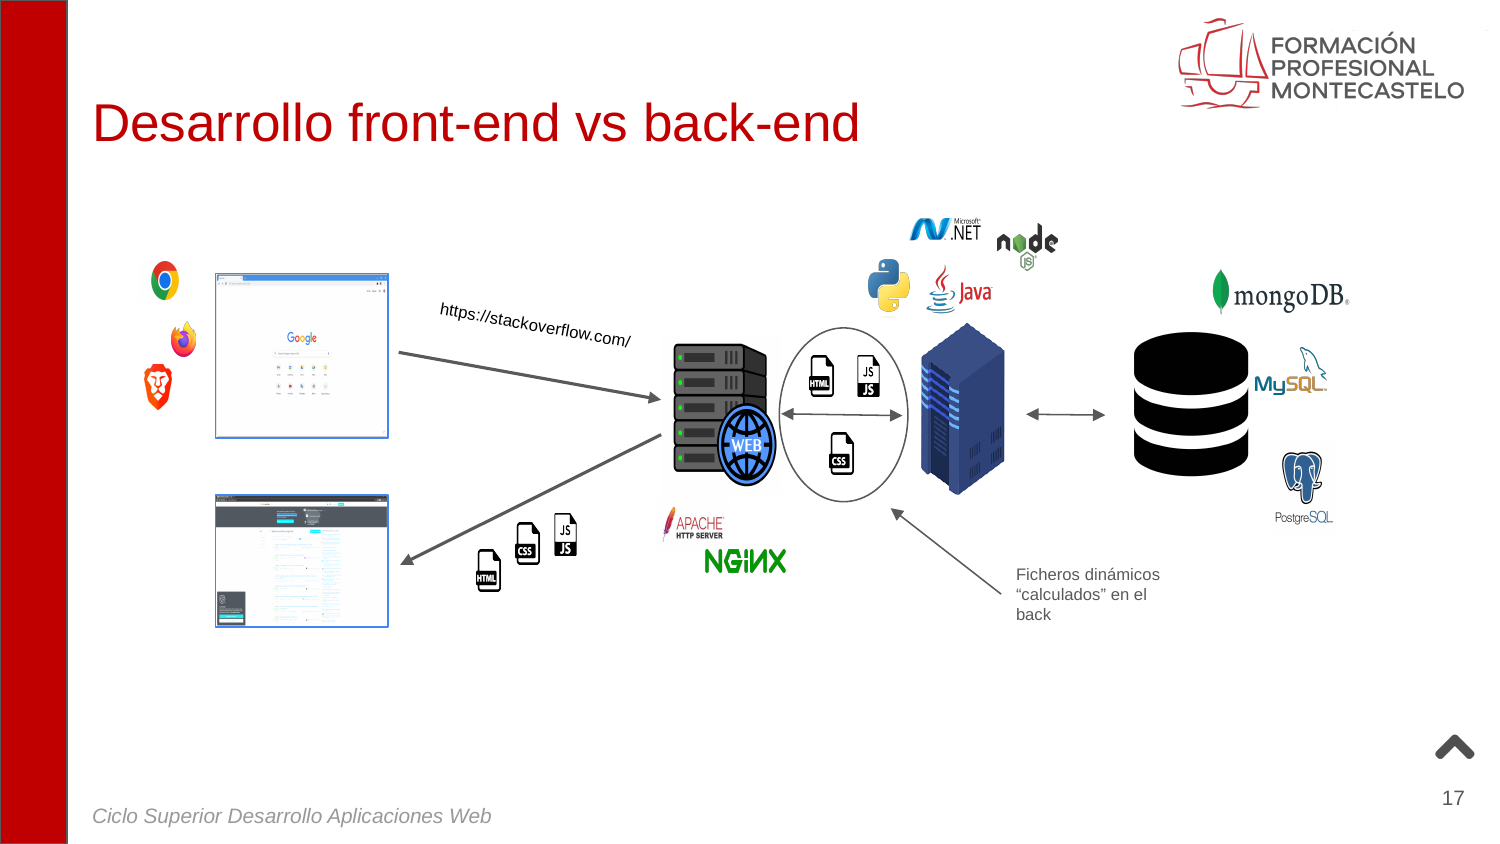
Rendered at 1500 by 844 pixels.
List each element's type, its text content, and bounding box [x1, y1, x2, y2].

picture [826, 432, 857, 475]
picture [909, 203, 981, 255]
picture [926, 261, 994, 316]
picture [511, 522, 543, 566]
picture [1126, 321, 1327, 487]
picture [171, 321, 196, 358]
picture [868, 259, 1033, 498]
picture [137, 259, 192, 302]
picture [1428, 723, 1481, 776]
picture [215, 274, 388, 438]
picture [473, 548, 505, 592]
picture [550, 513, 581, 556]
picture [660, 335, 782, 494]
slide_number ‹#› [1389, 764, 1480, 830]
picture [853, 354, 885, 398]
text_box Ficheros dinámicos “calculados” en el back [1001, 549, 1185, 639]
text_box [785, 425, 887, 502]
picture [143, 364, 172, 410]
picture [1161, 16, 1500, 111]
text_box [890, 507, 1002, 595]
picture [1212, 267, 1350, 316]
text_box [785, 327, 887, 412]
picture [1270, 438, 1337, 534]
picture [996, 223, 1058, 272]
picture [805, 354, 837, 398]
title Desarrollo front-end vs back-end [77, 72, 1449, 167]
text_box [398, 352, 662, 401]
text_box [399, 434, 662, 566]
picture [662, 497, 786, 573]
text_box https://stackoverflow.com/ [422, 285, 652, 350]
picture [215, 495, 388, 627]
